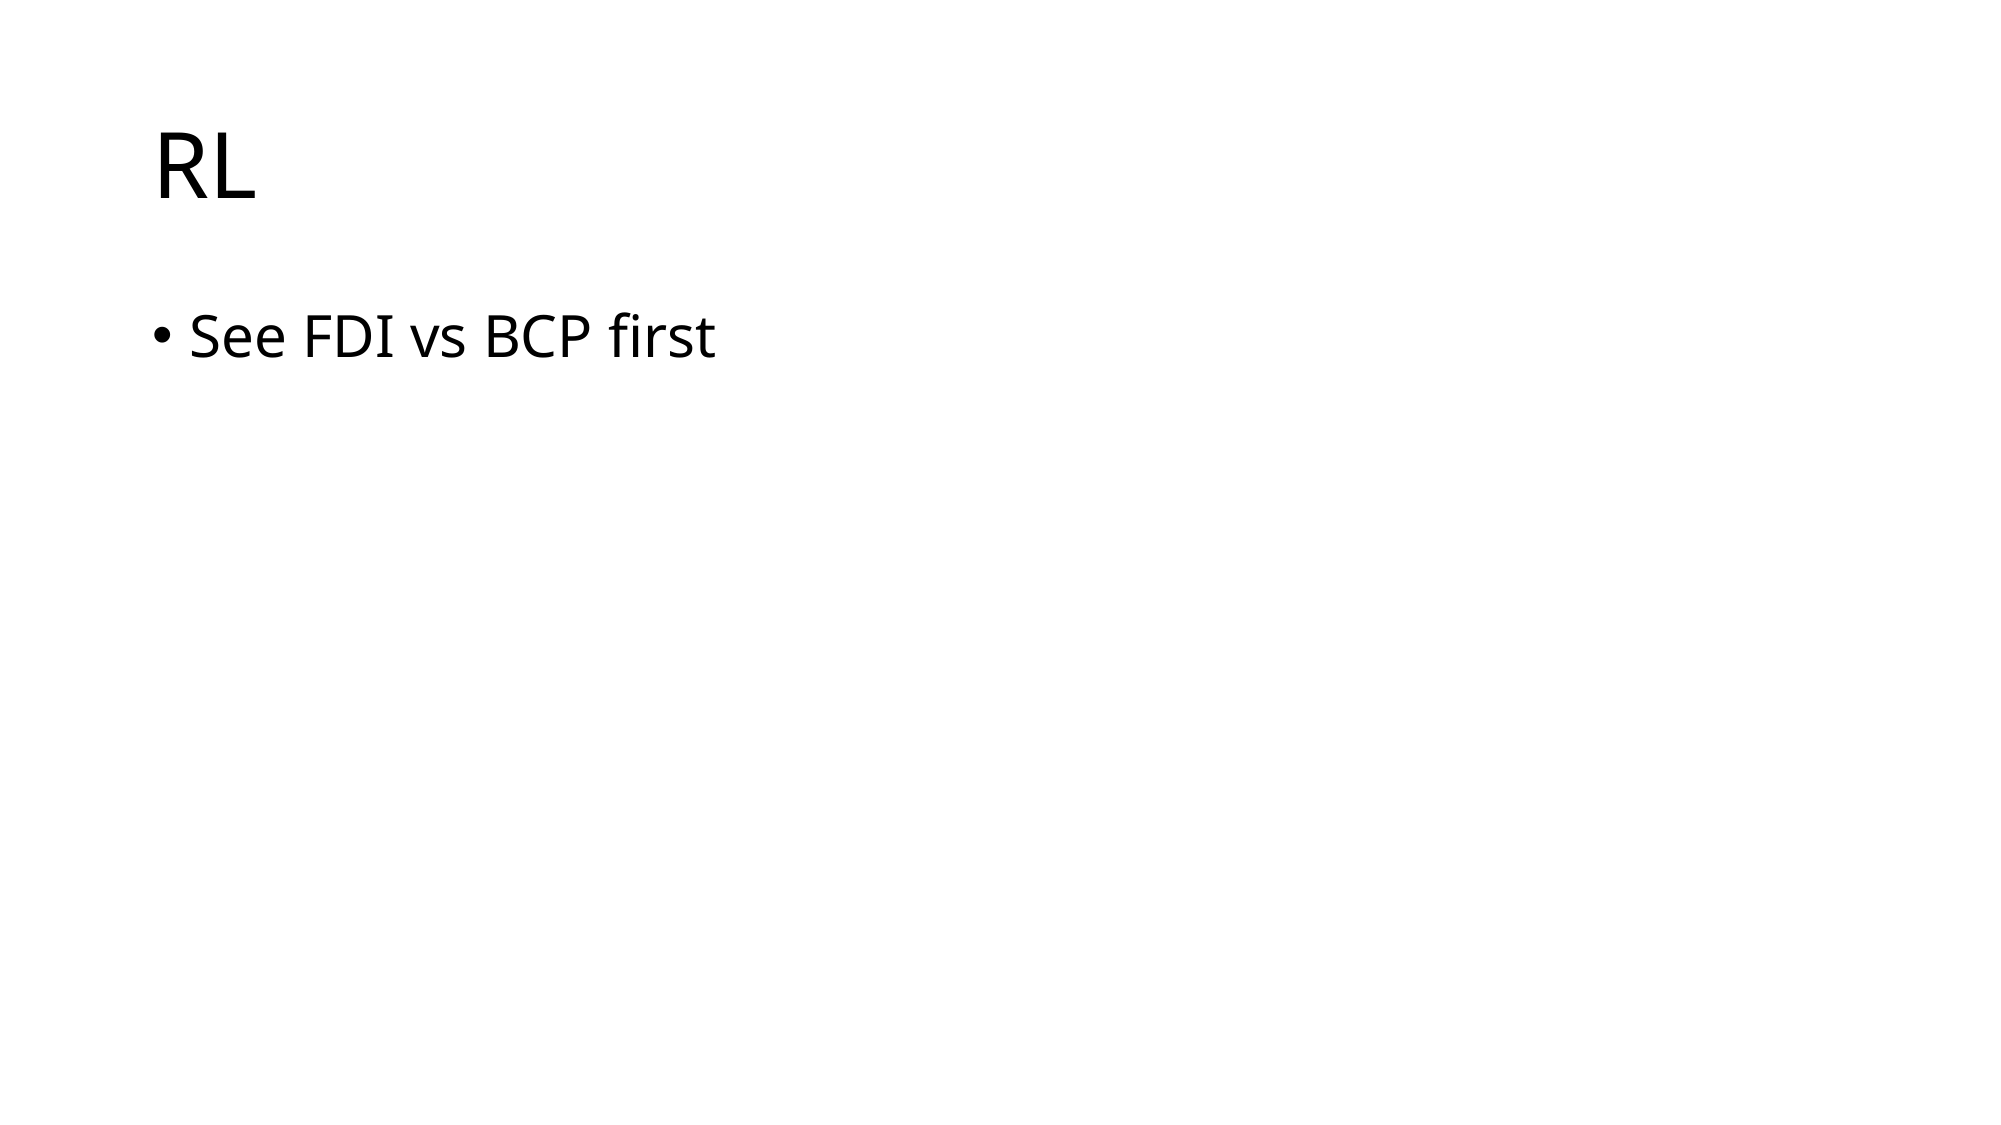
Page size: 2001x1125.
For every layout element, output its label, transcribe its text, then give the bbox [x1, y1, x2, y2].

title RL [137, 59, 1863, 278]
list See FDI vs BCP first [137, 299, 1863, 1014]
